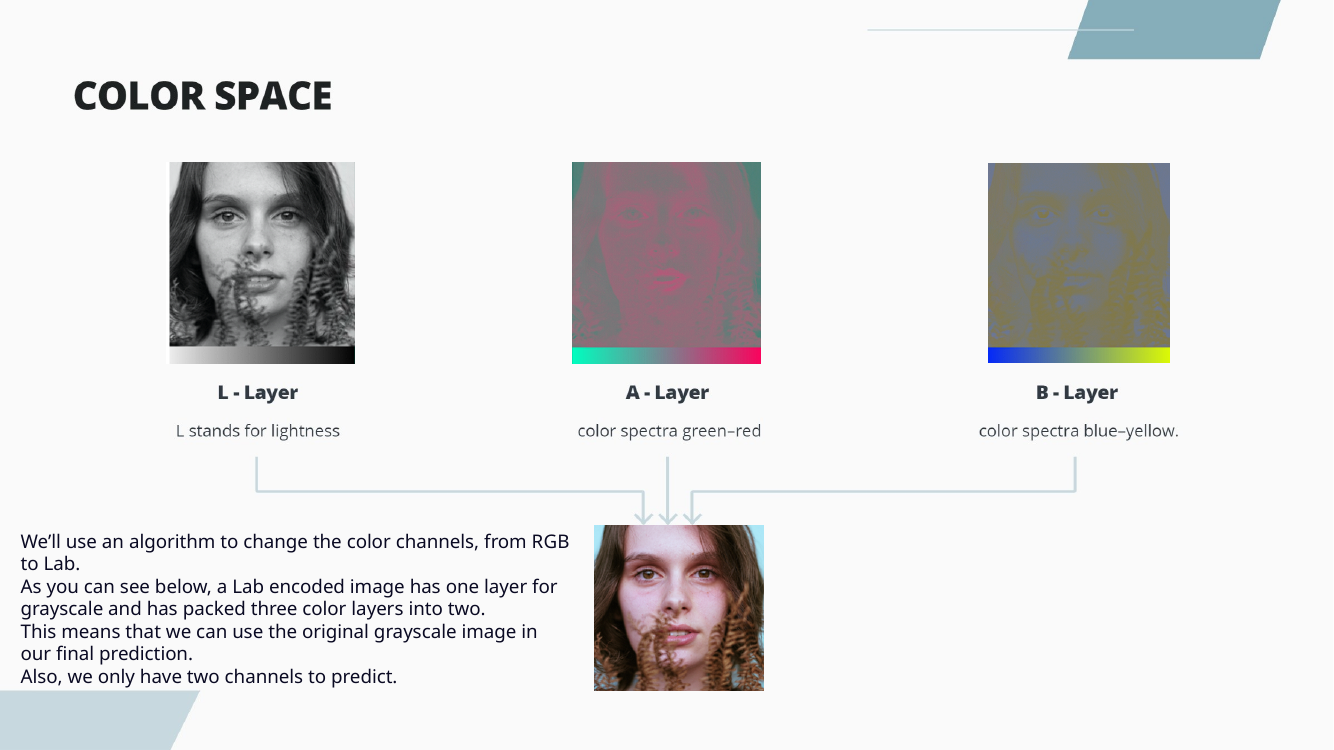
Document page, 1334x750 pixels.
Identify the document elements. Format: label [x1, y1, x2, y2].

picture [166, 162, 355, 364]
picture [572, 161, 761, 364]
text_box [0, 0, 1334, 750]
picture [988, 163, 1170, 363]
picture [594, 525, 764, 692]
